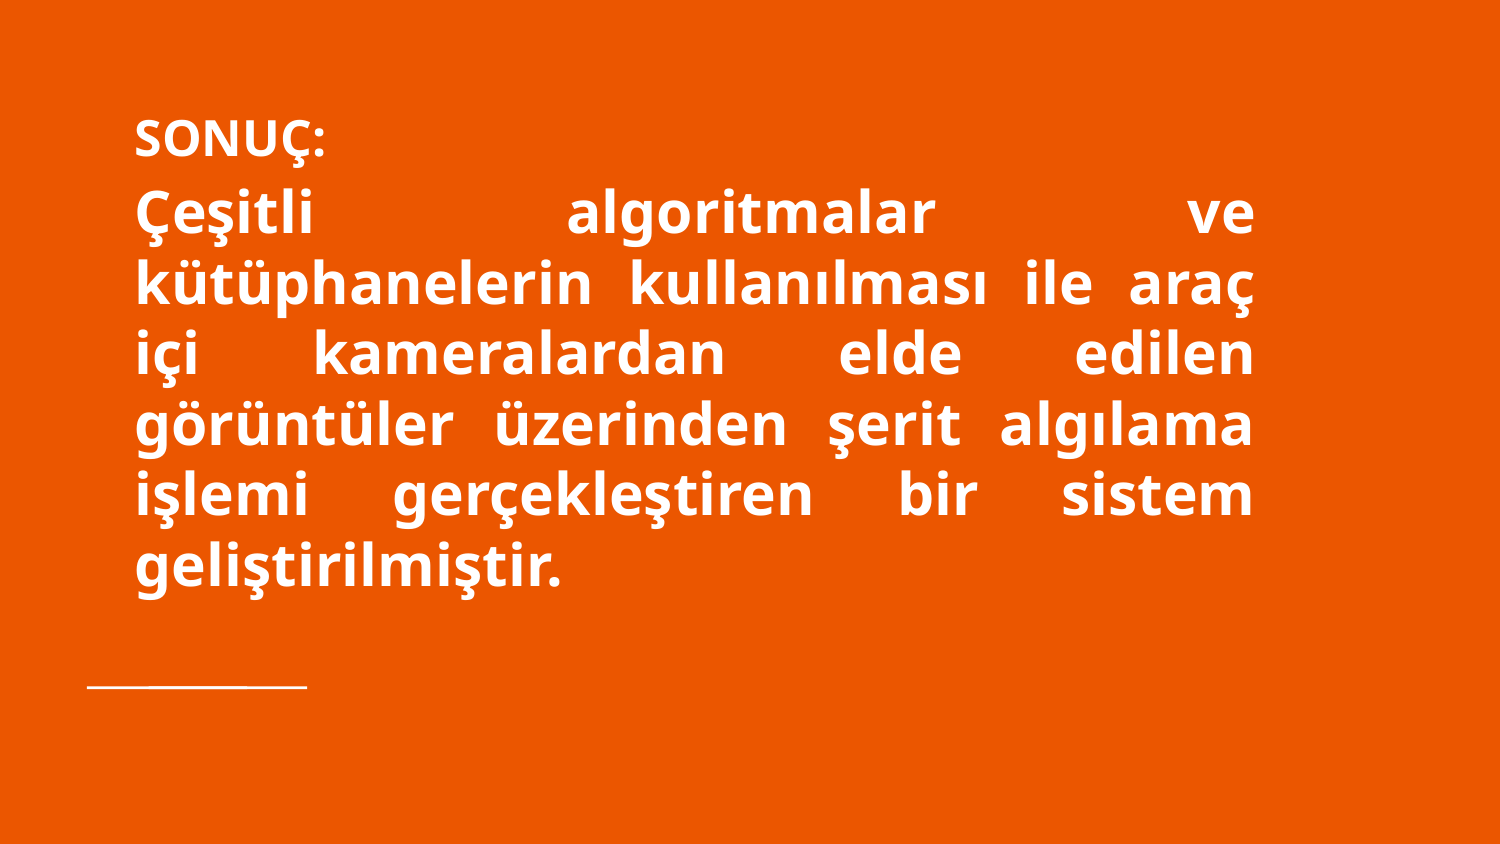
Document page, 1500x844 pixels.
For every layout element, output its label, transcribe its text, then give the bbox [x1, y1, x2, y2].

title Çeşitli algoritmalar ve kütüphanelerin kullanılması ile araç içi kameralardan elde edilen görüntüler üzerinden şerit algılama işlemi gerçekleştiren bir sistem geliştirilmiştir. [119, 141, 1272, 632]
text_box SONUÇ: [119, 91, 953, 182]
